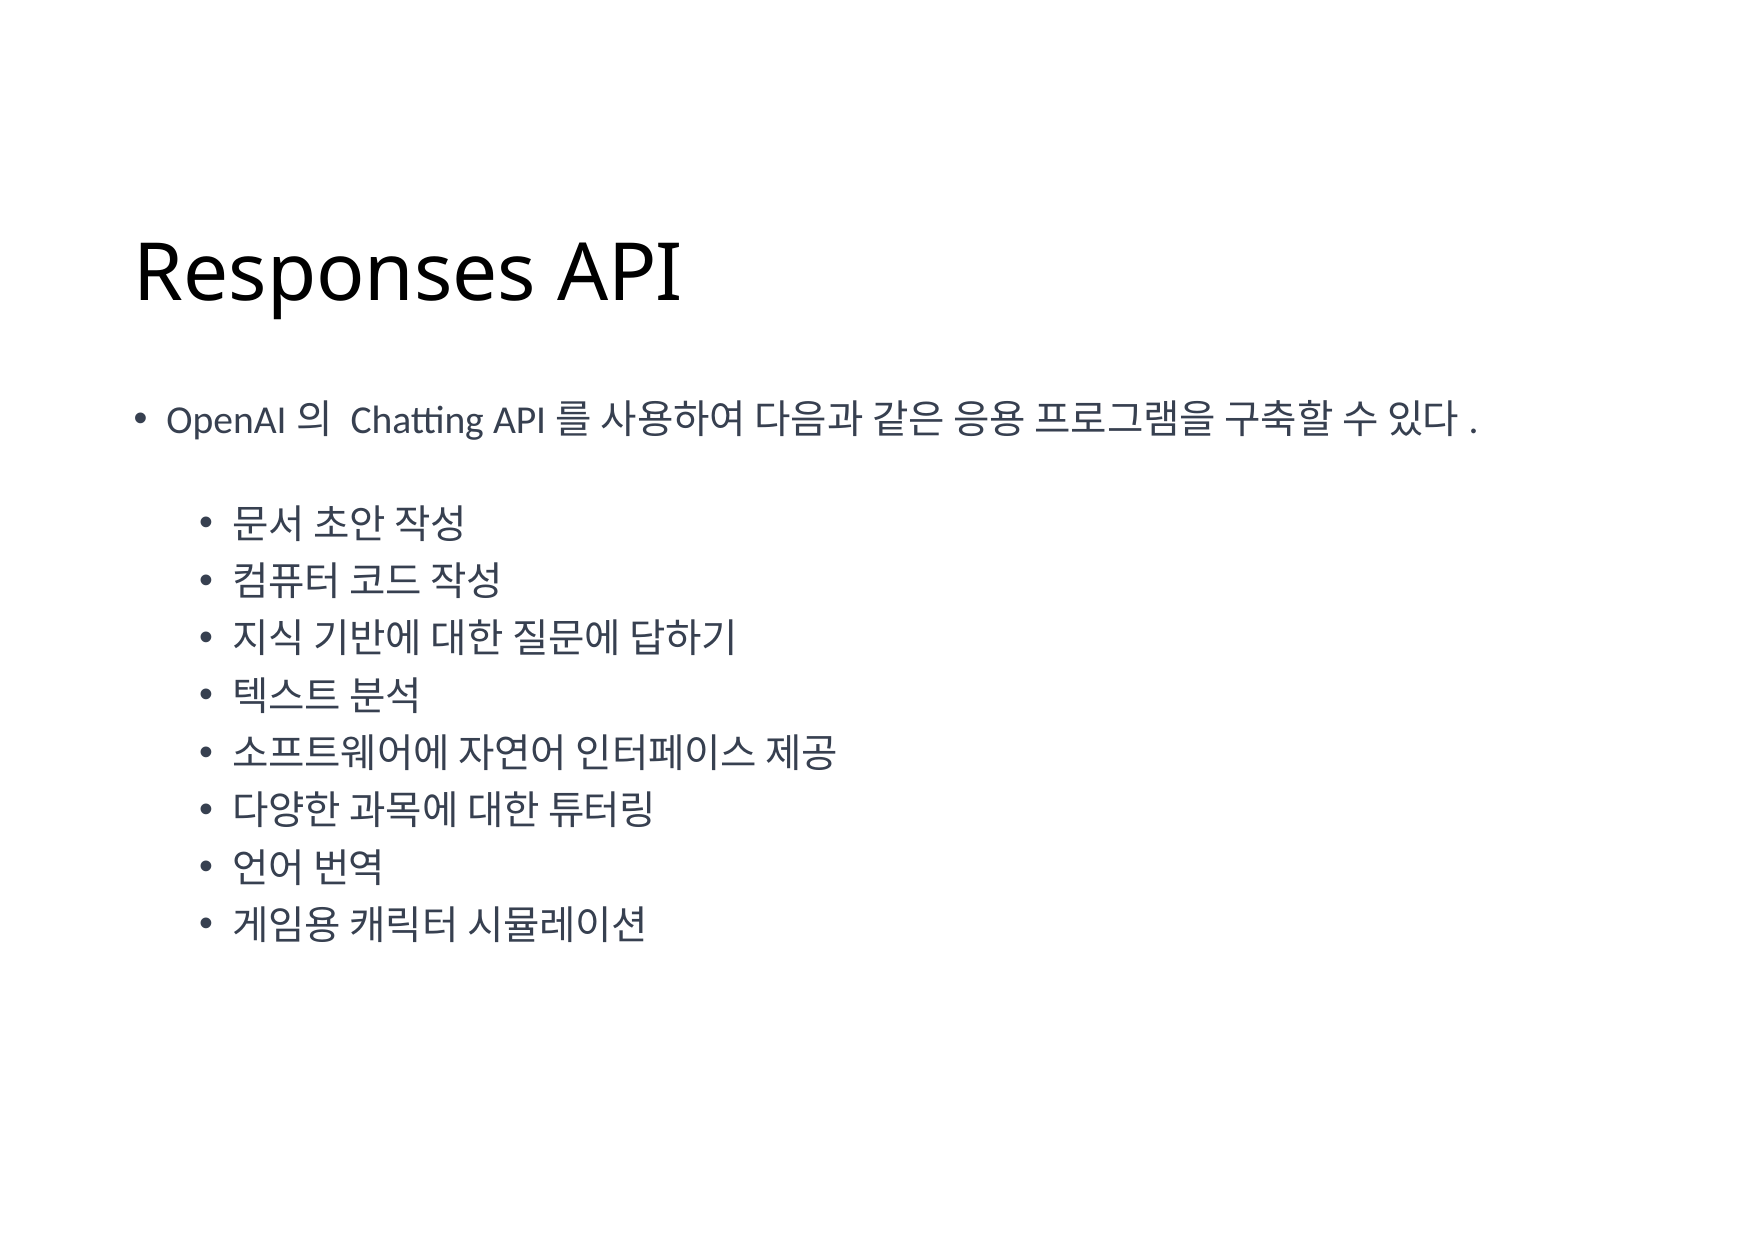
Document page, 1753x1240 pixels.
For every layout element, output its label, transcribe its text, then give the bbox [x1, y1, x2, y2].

title Responses API [51, 173, 1666, 427]
text_box OpenAI의 Chatting API를 사용하여 다음과 같은 응용 프로그램을 구축할 수 있다. 문서 초안 작성 컴퓨터 코드 작성 지식 기반에 대한 질문에 답하기 텍스트 분석 소프트웨어에 자연어 인터페이스 제공 다양한 과목에 대한 튜터링 언어 번역 게임용 캐릭터 시뮬레이션 [131, 391, 1547, 948]
